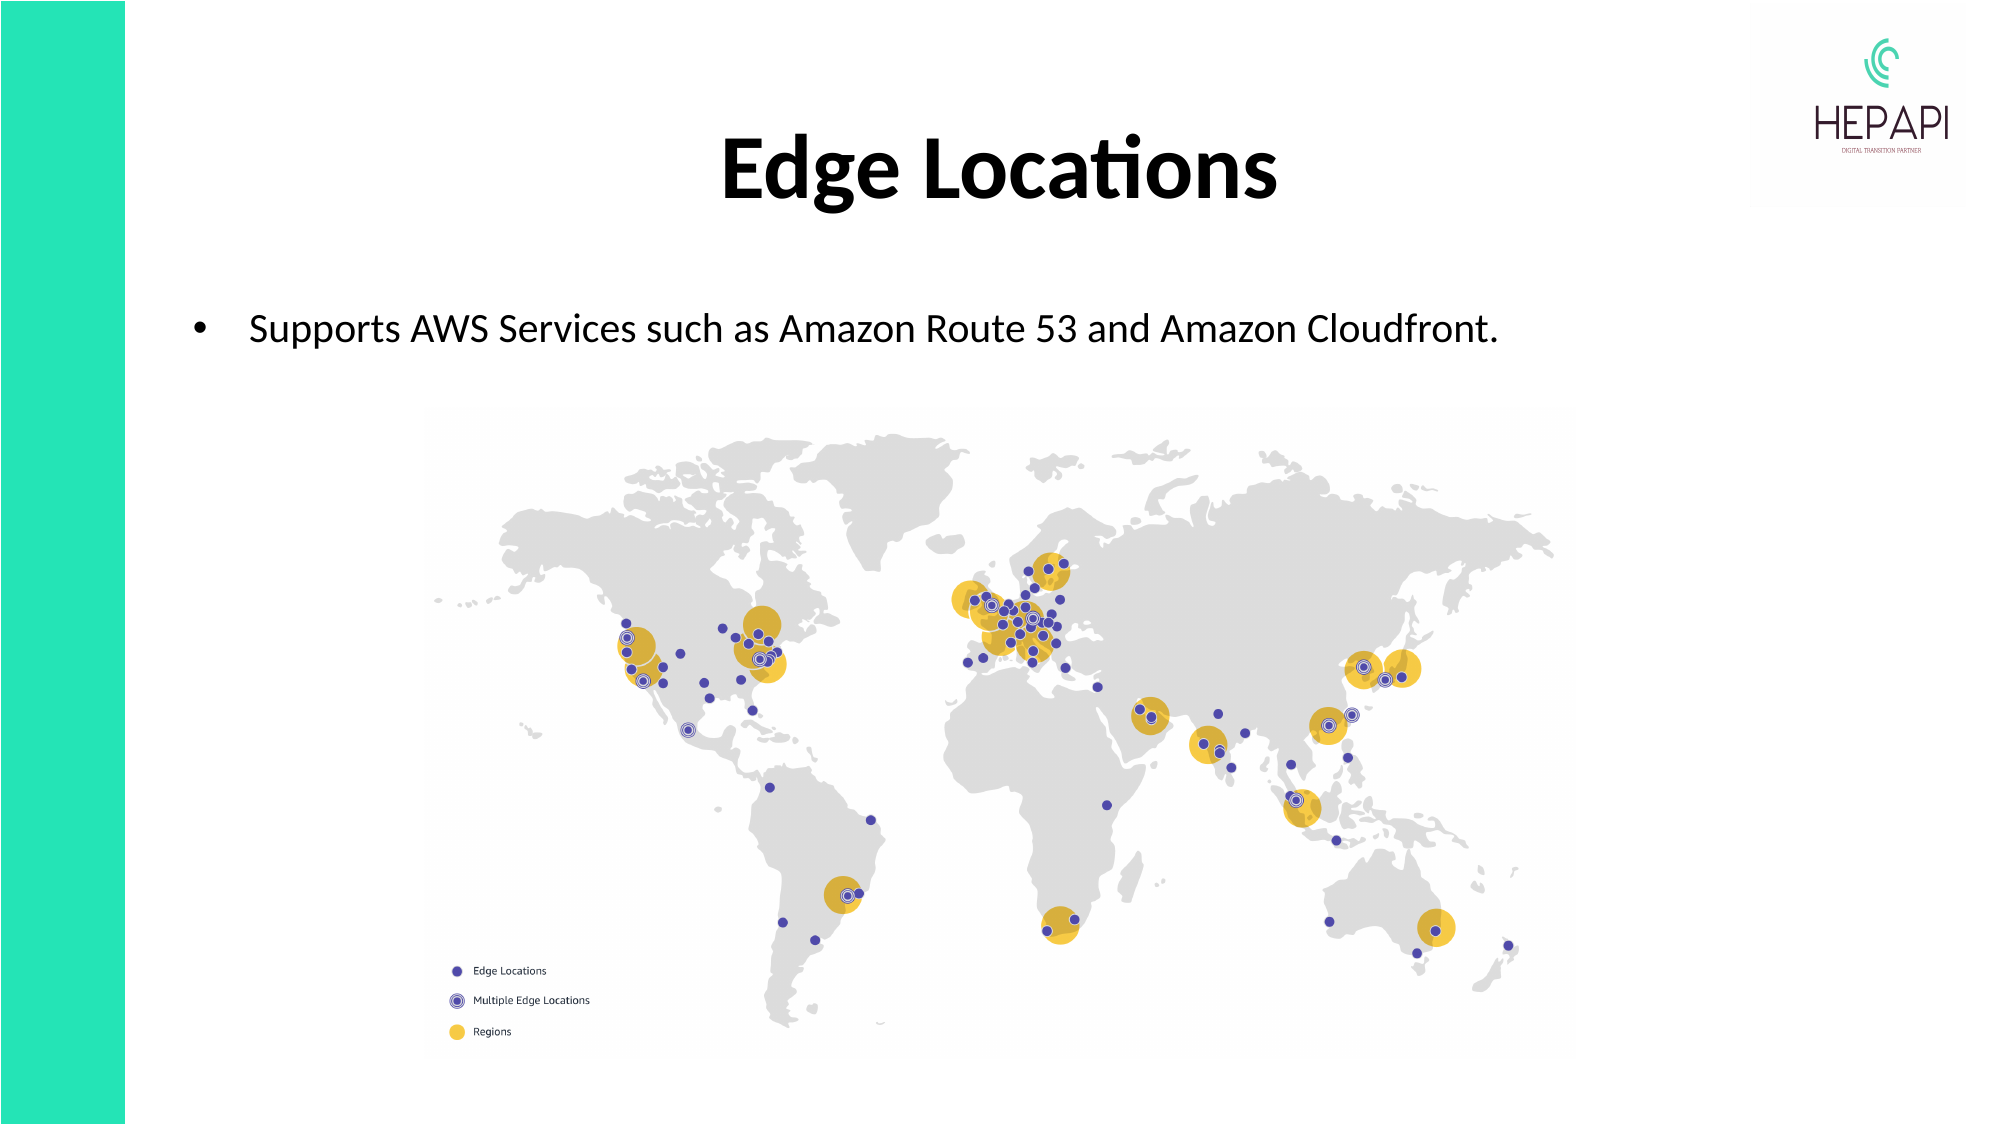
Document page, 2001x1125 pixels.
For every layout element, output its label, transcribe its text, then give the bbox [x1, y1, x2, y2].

picture [1749, 3, 1966, 207]
list Supports AWS Services such as Amazon Route 53 and Amazon Cloudfront. [166, 298, 1834, 528]
text_box [0, 0, 127, 1125]
title Edge Locations [136, 59, 1863, 278]
picture [424, 407, 1576, 1060]
